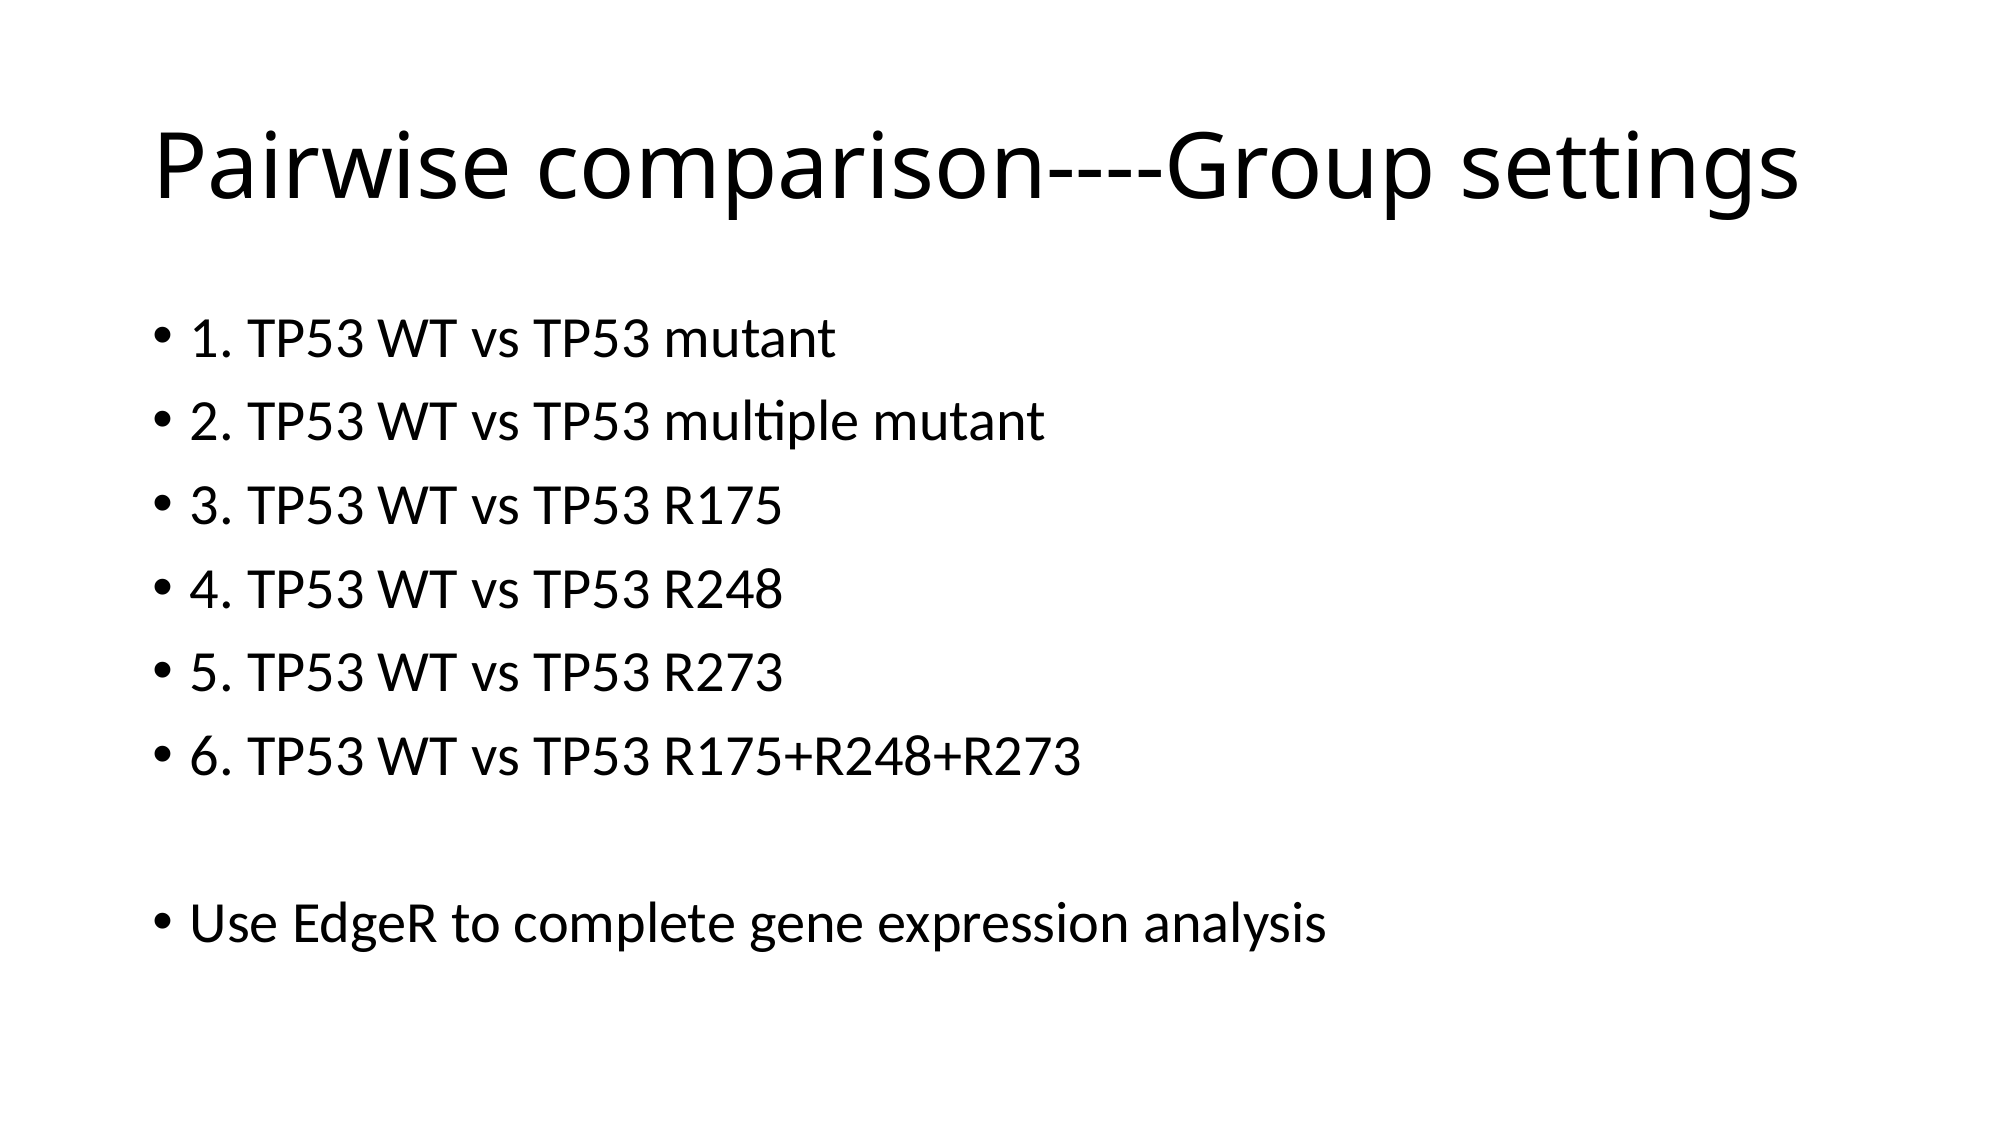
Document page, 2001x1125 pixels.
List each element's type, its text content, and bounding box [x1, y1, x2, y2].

title Pairwise comparison----Group settings [137, 59, 1863, 278]
list 1. TP53 WT vs TP53 mutant 2. TP53 WT vs TP53 multiple mutant 3. TP53 WT vs TP53 R175 4. TP53 WT vs TP53 R248 5. TP53 WT vs TP53 R273 6. TP53 WT vs TP53 R175+R248+R273 Use EdgeR to complete gene expression analysis [137, 299, 1863, 1014]
